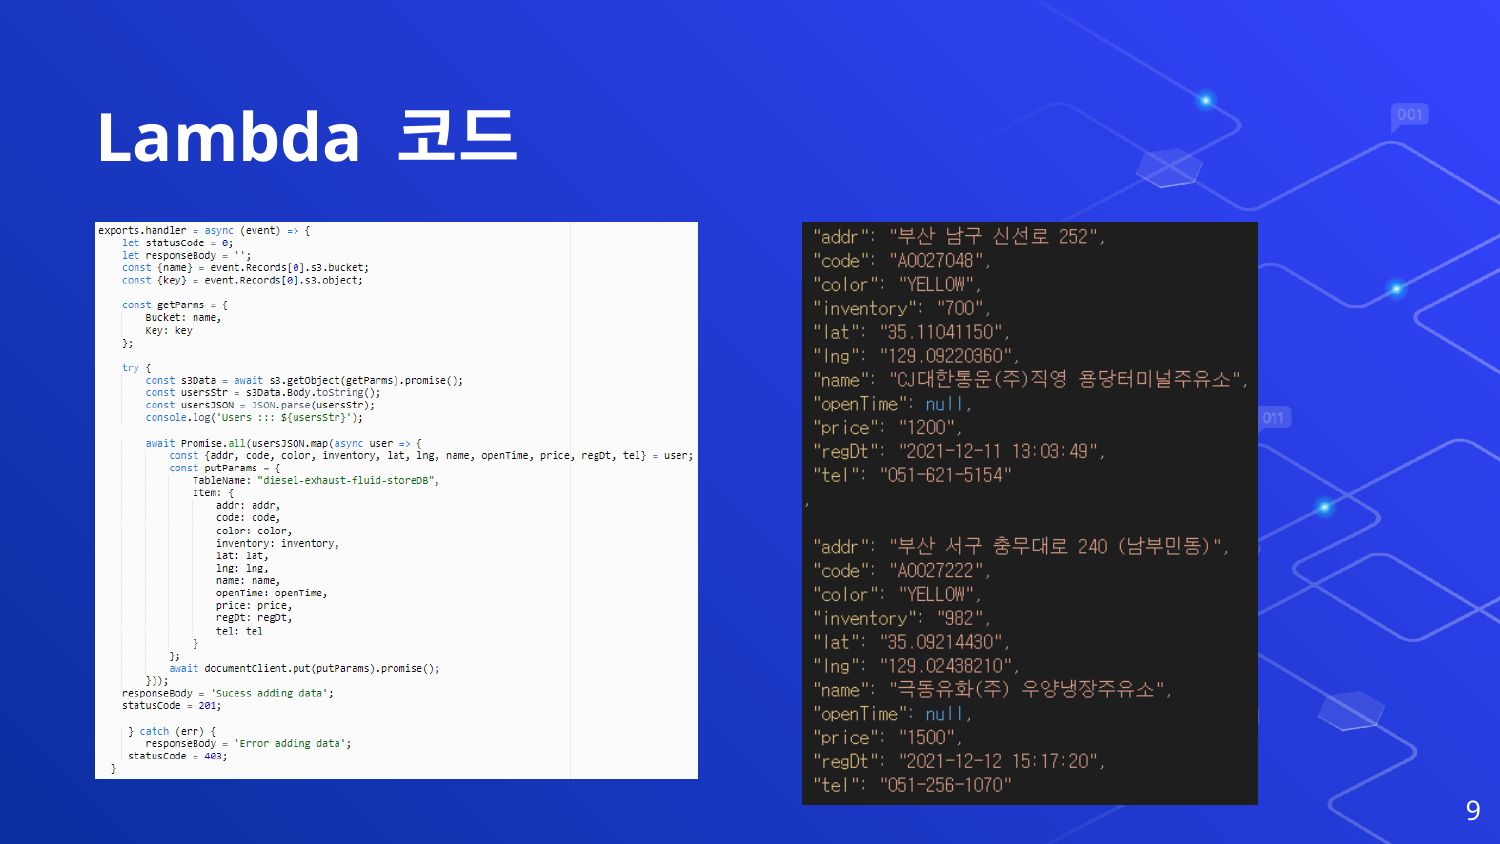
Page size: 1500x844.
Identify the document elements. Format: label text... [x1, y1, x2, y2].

title Lambda 코드 [95, 65, 1082, 175]
picture [0, 0, 1500, 844]
slide_number 9 [1391, 779, 1482, 844]
